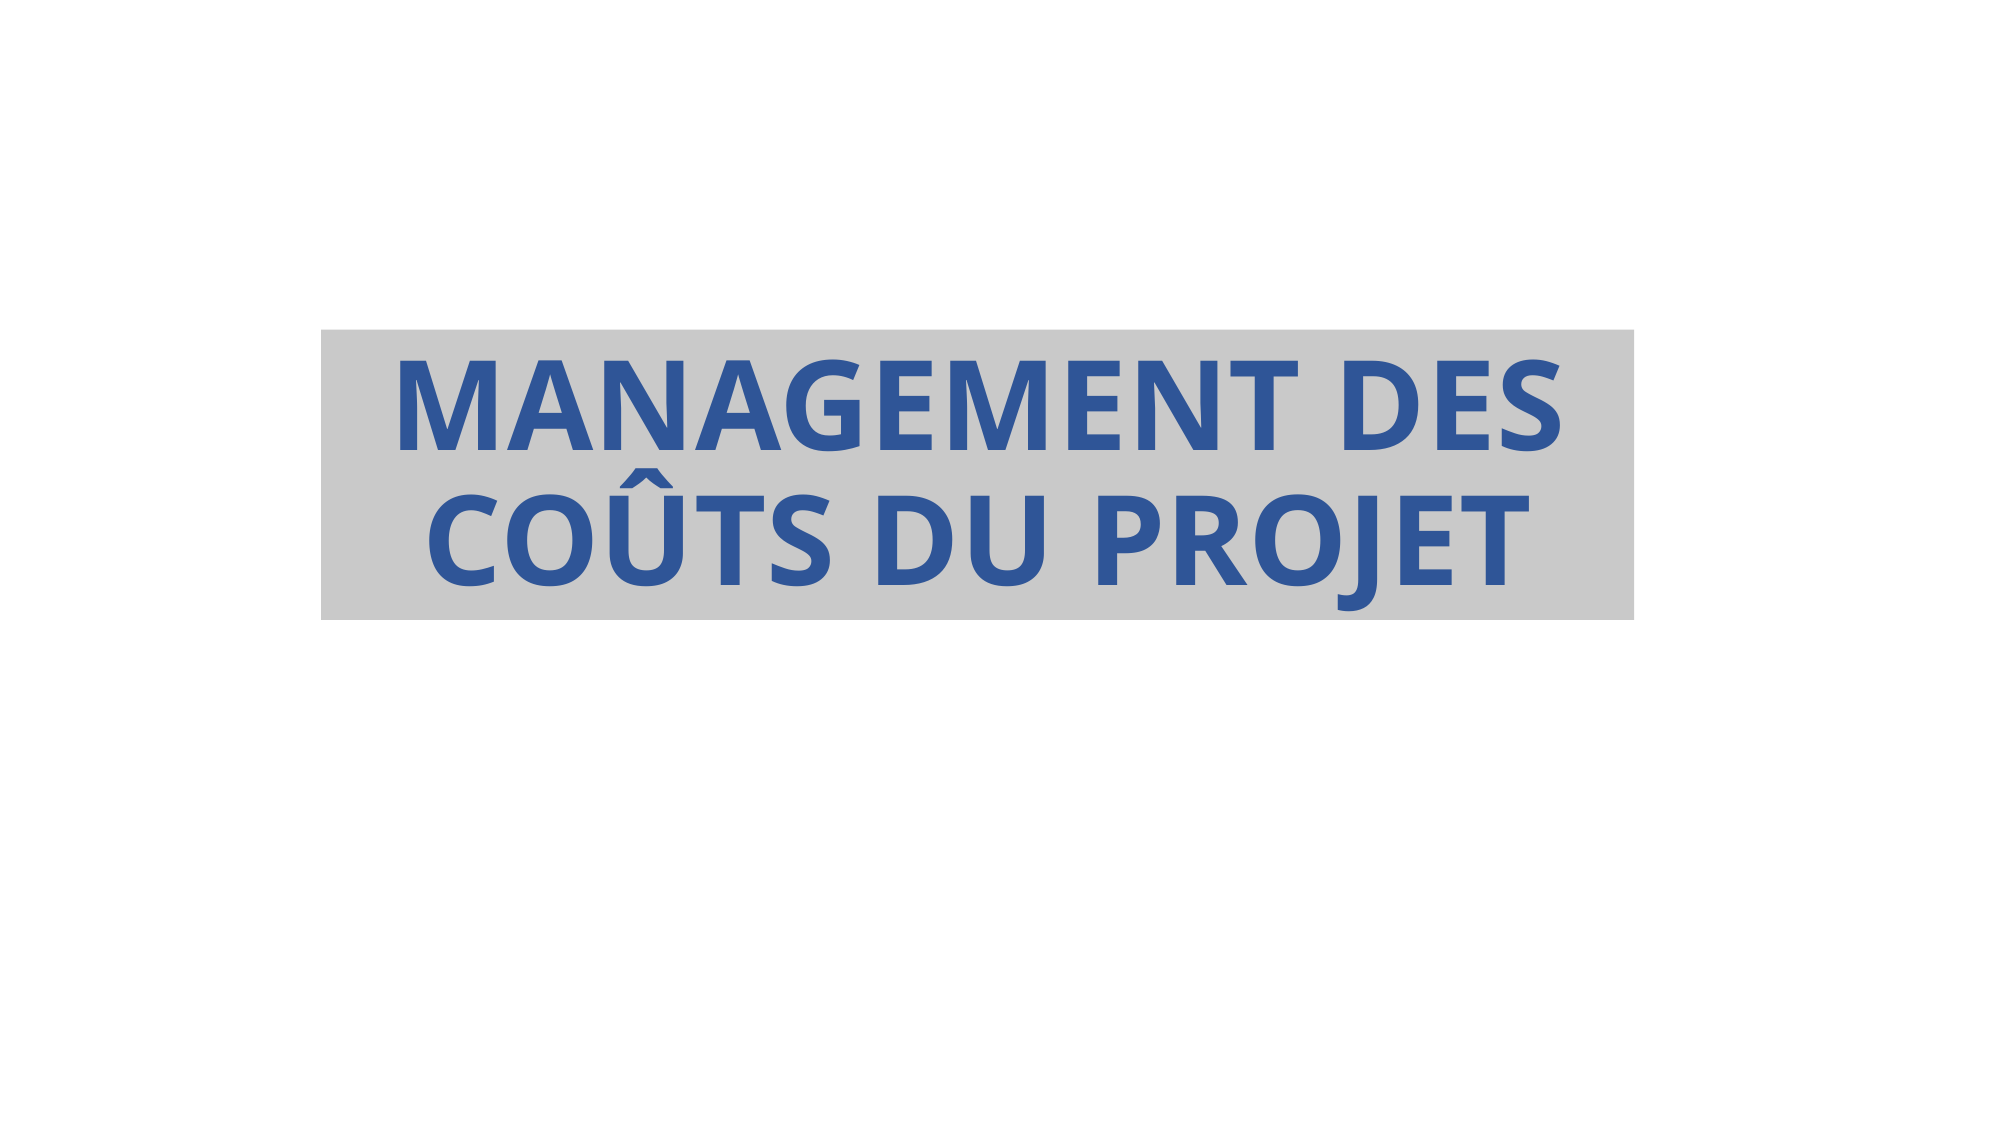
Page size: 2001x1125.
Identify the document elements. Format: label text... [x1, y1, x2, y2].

title MANAGEMENT DES COÛTS DU PROJET [321, 329, 1635, 620]
